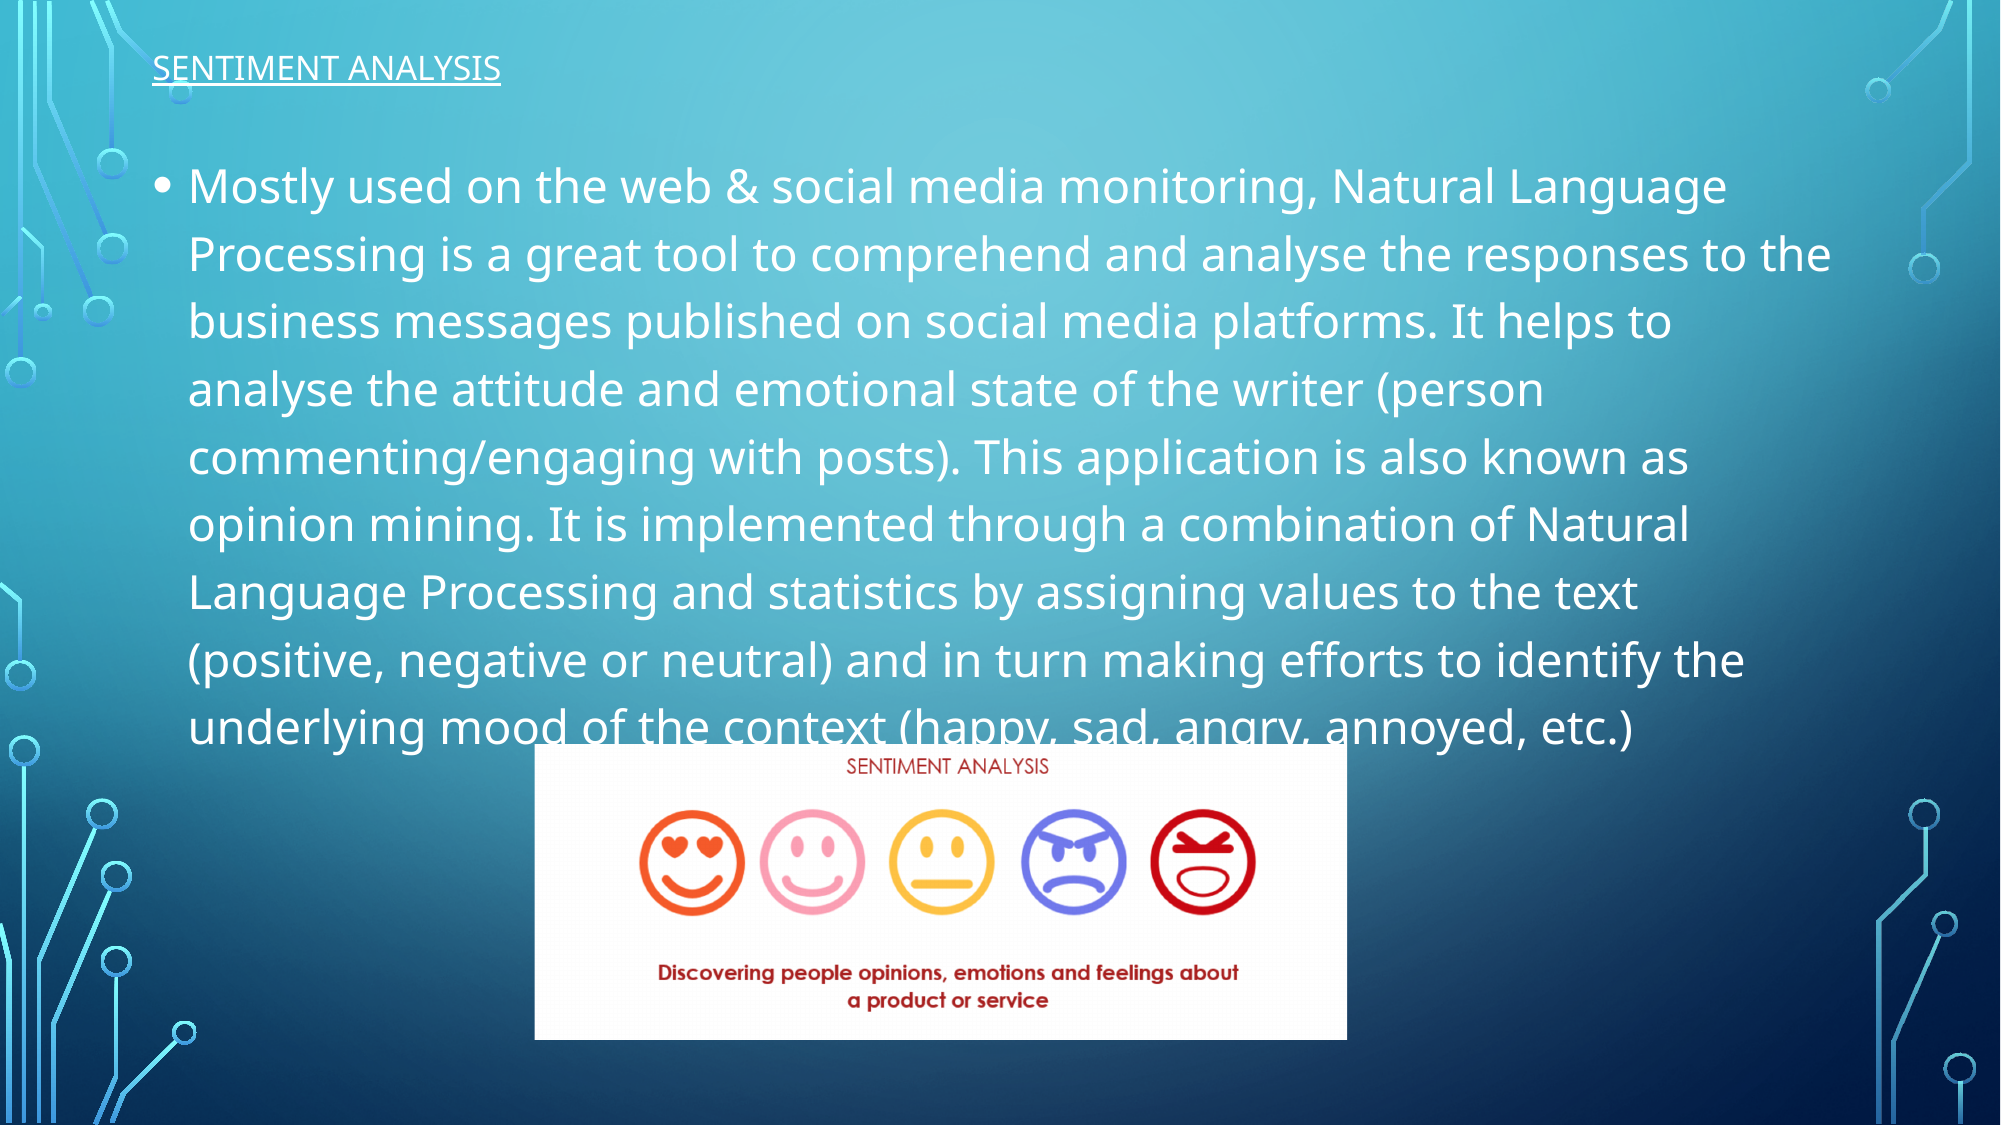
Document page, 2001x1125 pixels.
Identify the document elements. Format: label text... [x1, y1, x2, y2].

title SentIment AnalysIs [137, 39, 1863, 137]
picture [534, 744, 1348, 1040]
list Mostly used on the web & social media monitoring, Natural Language Processing is a great tool to comprehend and analyse the responses to the business messages published on social media platforms. It helps to analyse the attitude and emotional state of the writer (person commenting/engaging with posts). This application is also known as opinion mining. It is implemented through a combination of Natural Language Processing and statistics by assigning values to the text (positive, negative or neutral) and in turn making efforts to identify the underlying mood of the context (happy, sad, angry, annoyed, etc.) [137, 137, 1863, 767]
